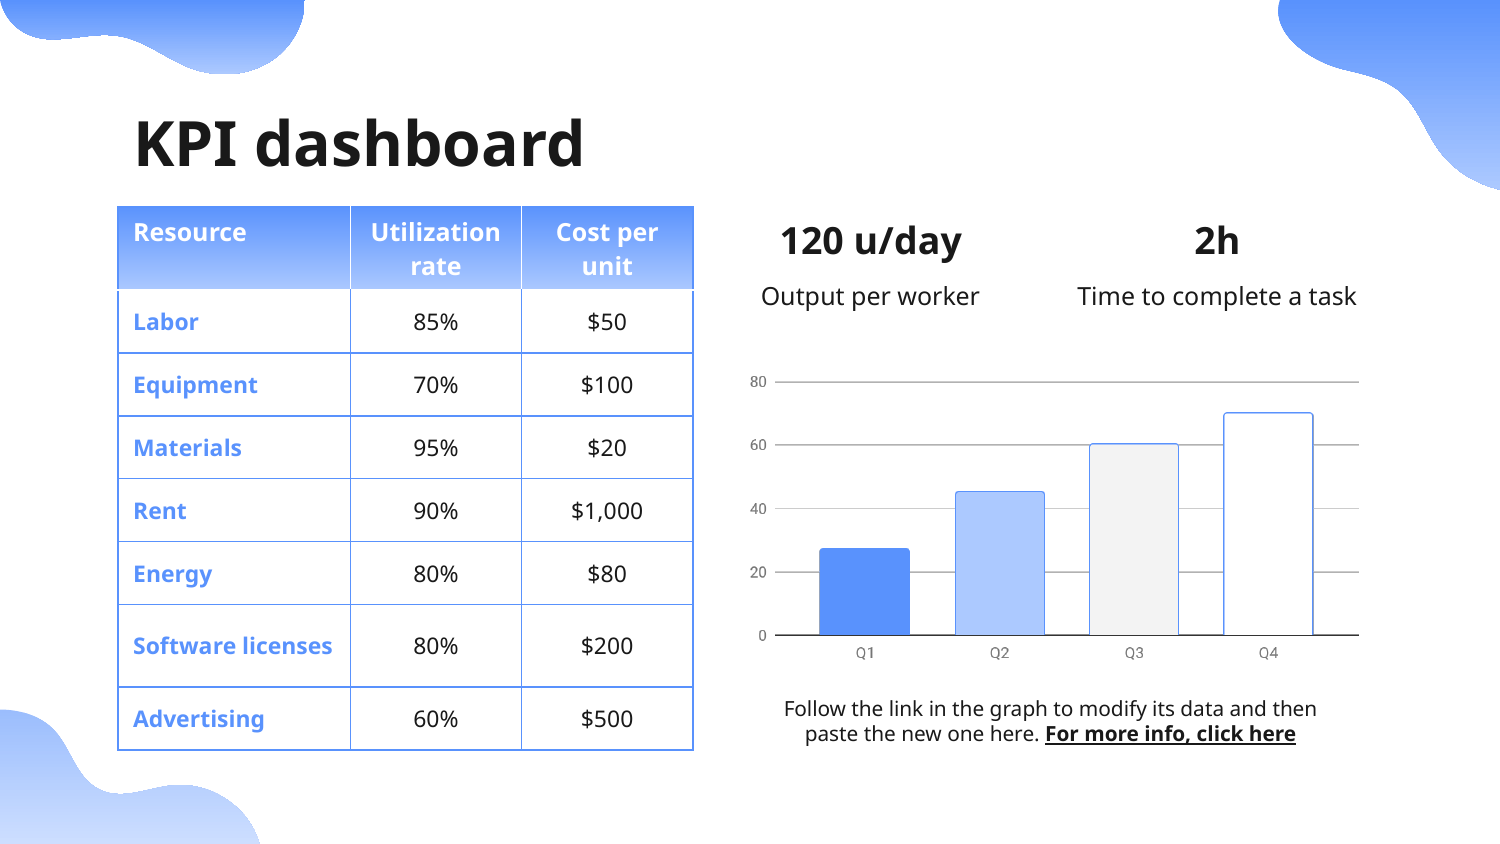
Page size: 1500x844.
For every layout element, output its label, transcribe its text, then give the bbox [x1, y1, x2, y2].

table_cell $50 [522, 291, 692, 352]
table_cell $1,000 [522, 479, 692, 541]
text_box 120 u/day [713, 207, 1028, 272]
table_cell $200 [522, 605, 692, 686]
table_cell 60% [351, 688, 521, 749]
table_header Resource [119, 208, 350, 289]
table_cell Energy [119, 542, 350, 604]
text_box Follow the link in the graph to modify its data and then paste the new one here. For more info, click here [747, 689, 1354, 756]
table_cell 85% [351, 291, 521, 352]
table_cell Advertising [119, 688, 350, 749]
table_cell 80% [351, 542, 521, 604]
table_cell Materials [119, 417, 350, 478]
table_cell $80 [522, 542, 692, 604]
table_cell $100 [522, 354, 692, 415]
table_cell Rent [119, 479, 350, 541]
table_cell $500 [522, 688, 692, 749]
text_box Output per worker [713, 272, 1028, 318]
picture [725, 354, 1376, 678]
table_cell Labor [119, 291, 350, 352]
table_cell 80% [351, 605, 521, 686]
title KPI dashboard [118, 88, 1382, 183]
text_box Time to complete a task [1059, 272, 1375, 318]
table_cell 90% [351, 479, 521, 541]
table_cell 95% [351, 417, 521, 478]
table_header Utilization rate [351, 208, 521, 289]
table_cell 70% [351, 354, 521, 415]
table_cell Software licenses [119, 605, 350, 686]
text_box 2h [1059, 207, 1375, 272]
table_header Cost per unit [522, 208, 692, 289]
table_cell Equipment [119, 354, 350, 415]
table_cell $20 [522, 417, 692, 478]
